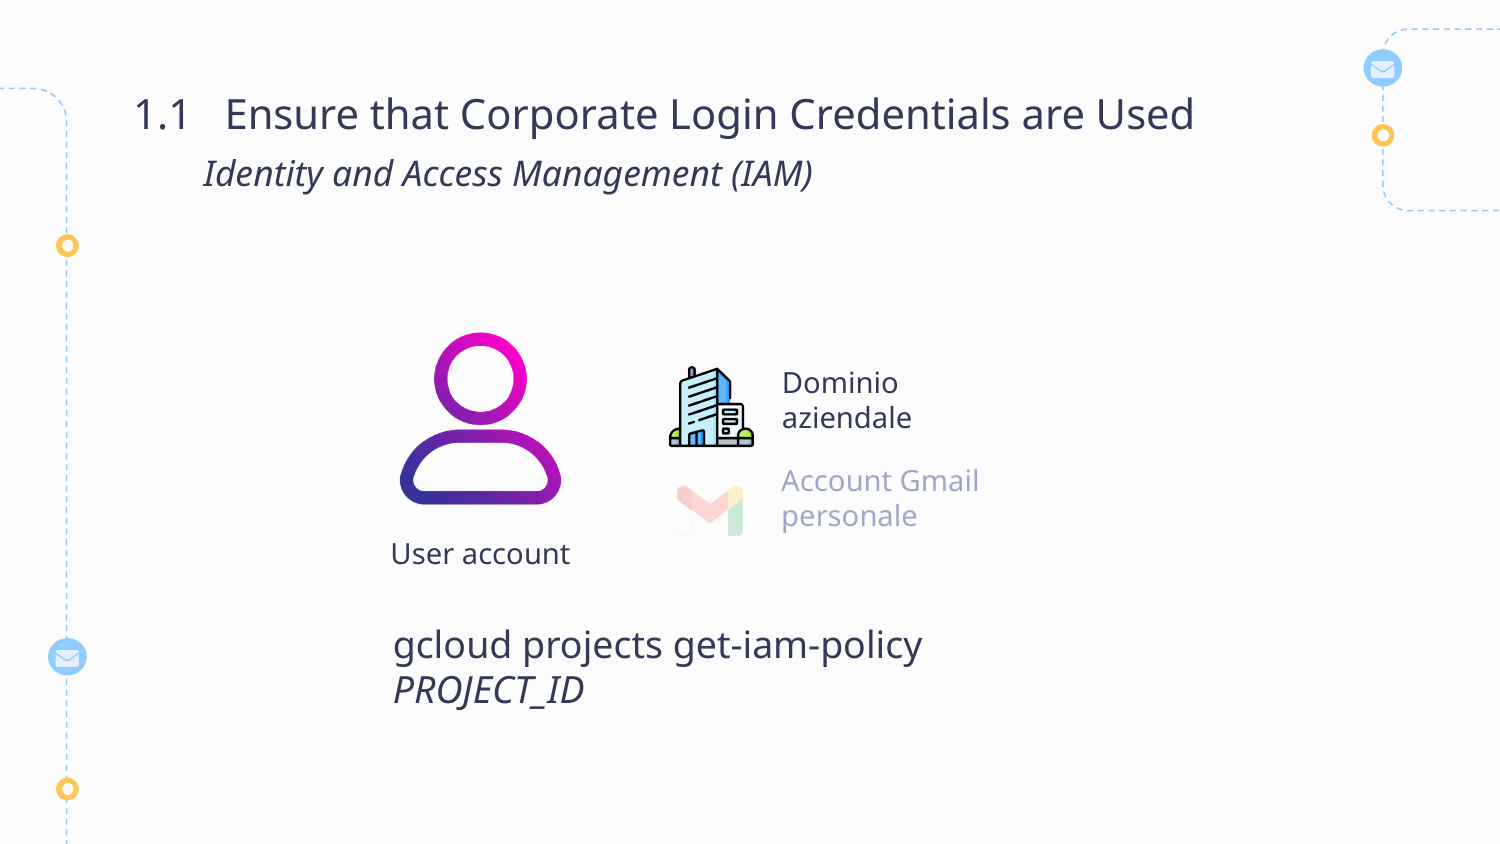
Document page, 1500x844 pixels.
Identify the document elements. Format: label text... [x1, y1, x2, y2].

picture [665, 364, 757, 450]
picture [675, 484, 744, 538]
text_box Identity and Access Management (IAM) [188, 145, 899, 209]
text_box User account [323, 522, 638, 586]
text_box 1.1 Ensure that Corporate Login Credentials are Used [118, 72, 1382, 167]
text_box Account Gmail personale [766, 484, 1122, 548]
text_box gcloud projects get-iam-policy PROJECT_ID [378, 663, 1122, 726]
text_box Dominio aziendale [766, 386, 1039, 450]
picture [392, 327, 569, 517]
